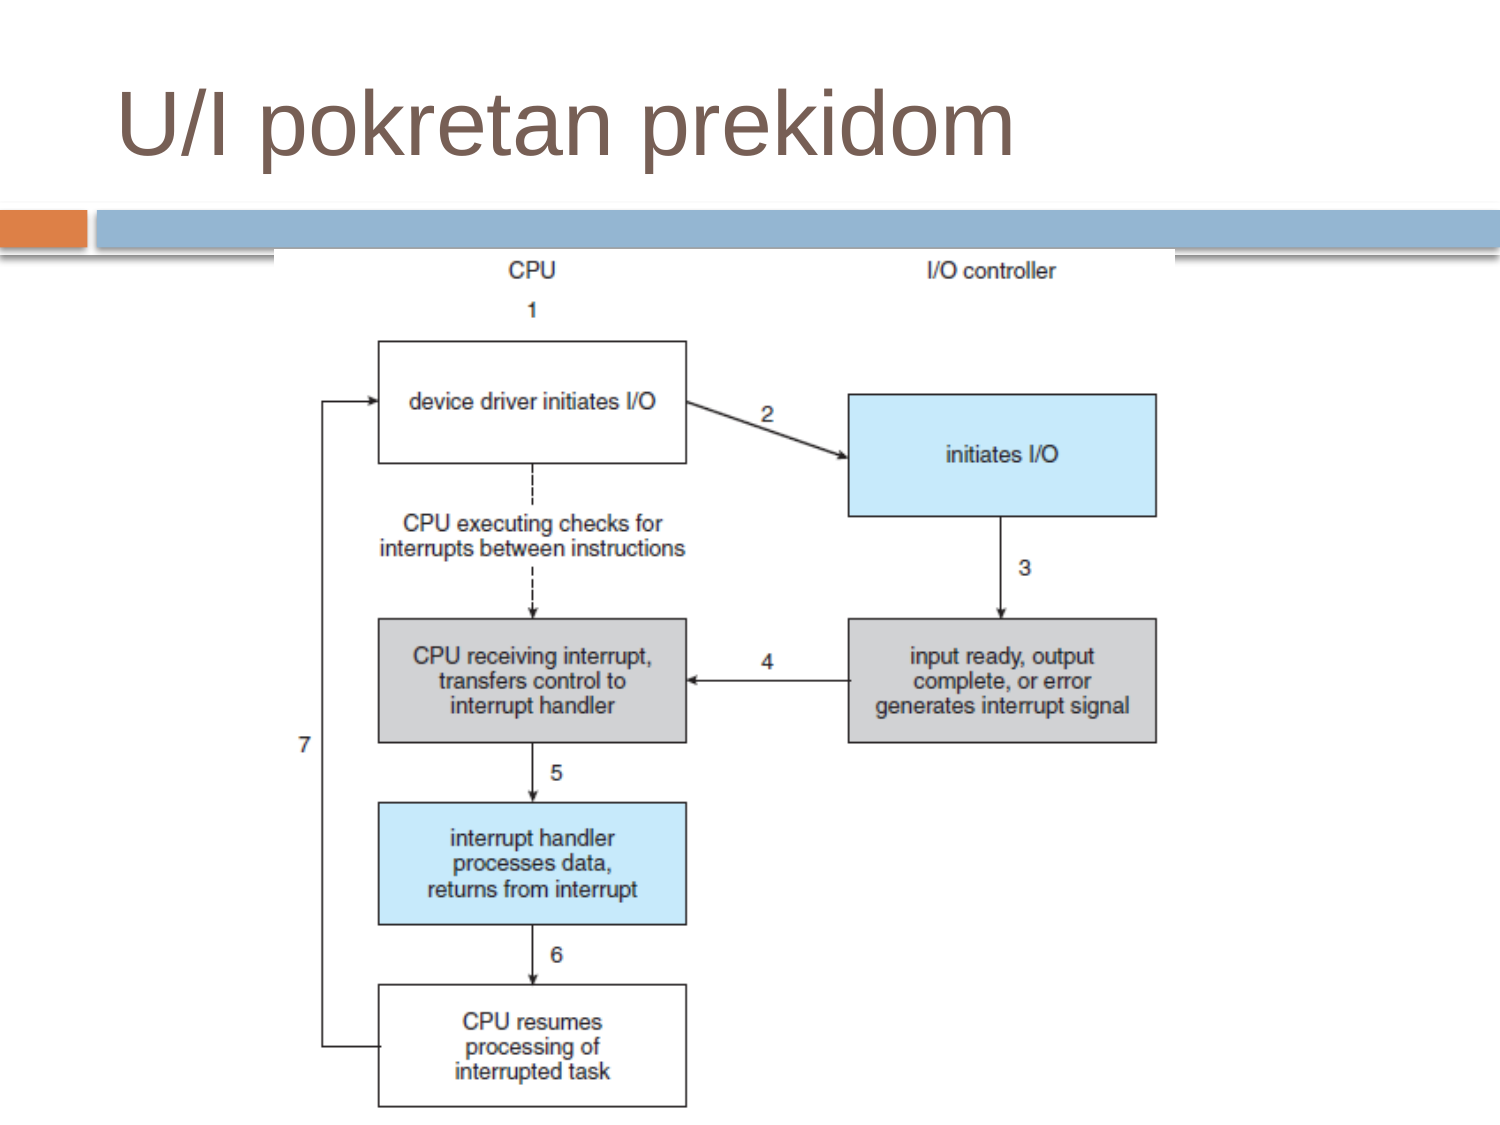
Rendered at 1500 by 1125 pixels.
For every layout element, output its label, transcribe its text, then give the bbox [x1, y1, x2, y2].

picture [274, 249, 1176, 1115]
title U/I pokretan prekidom [100, 37, 1438, 200]
